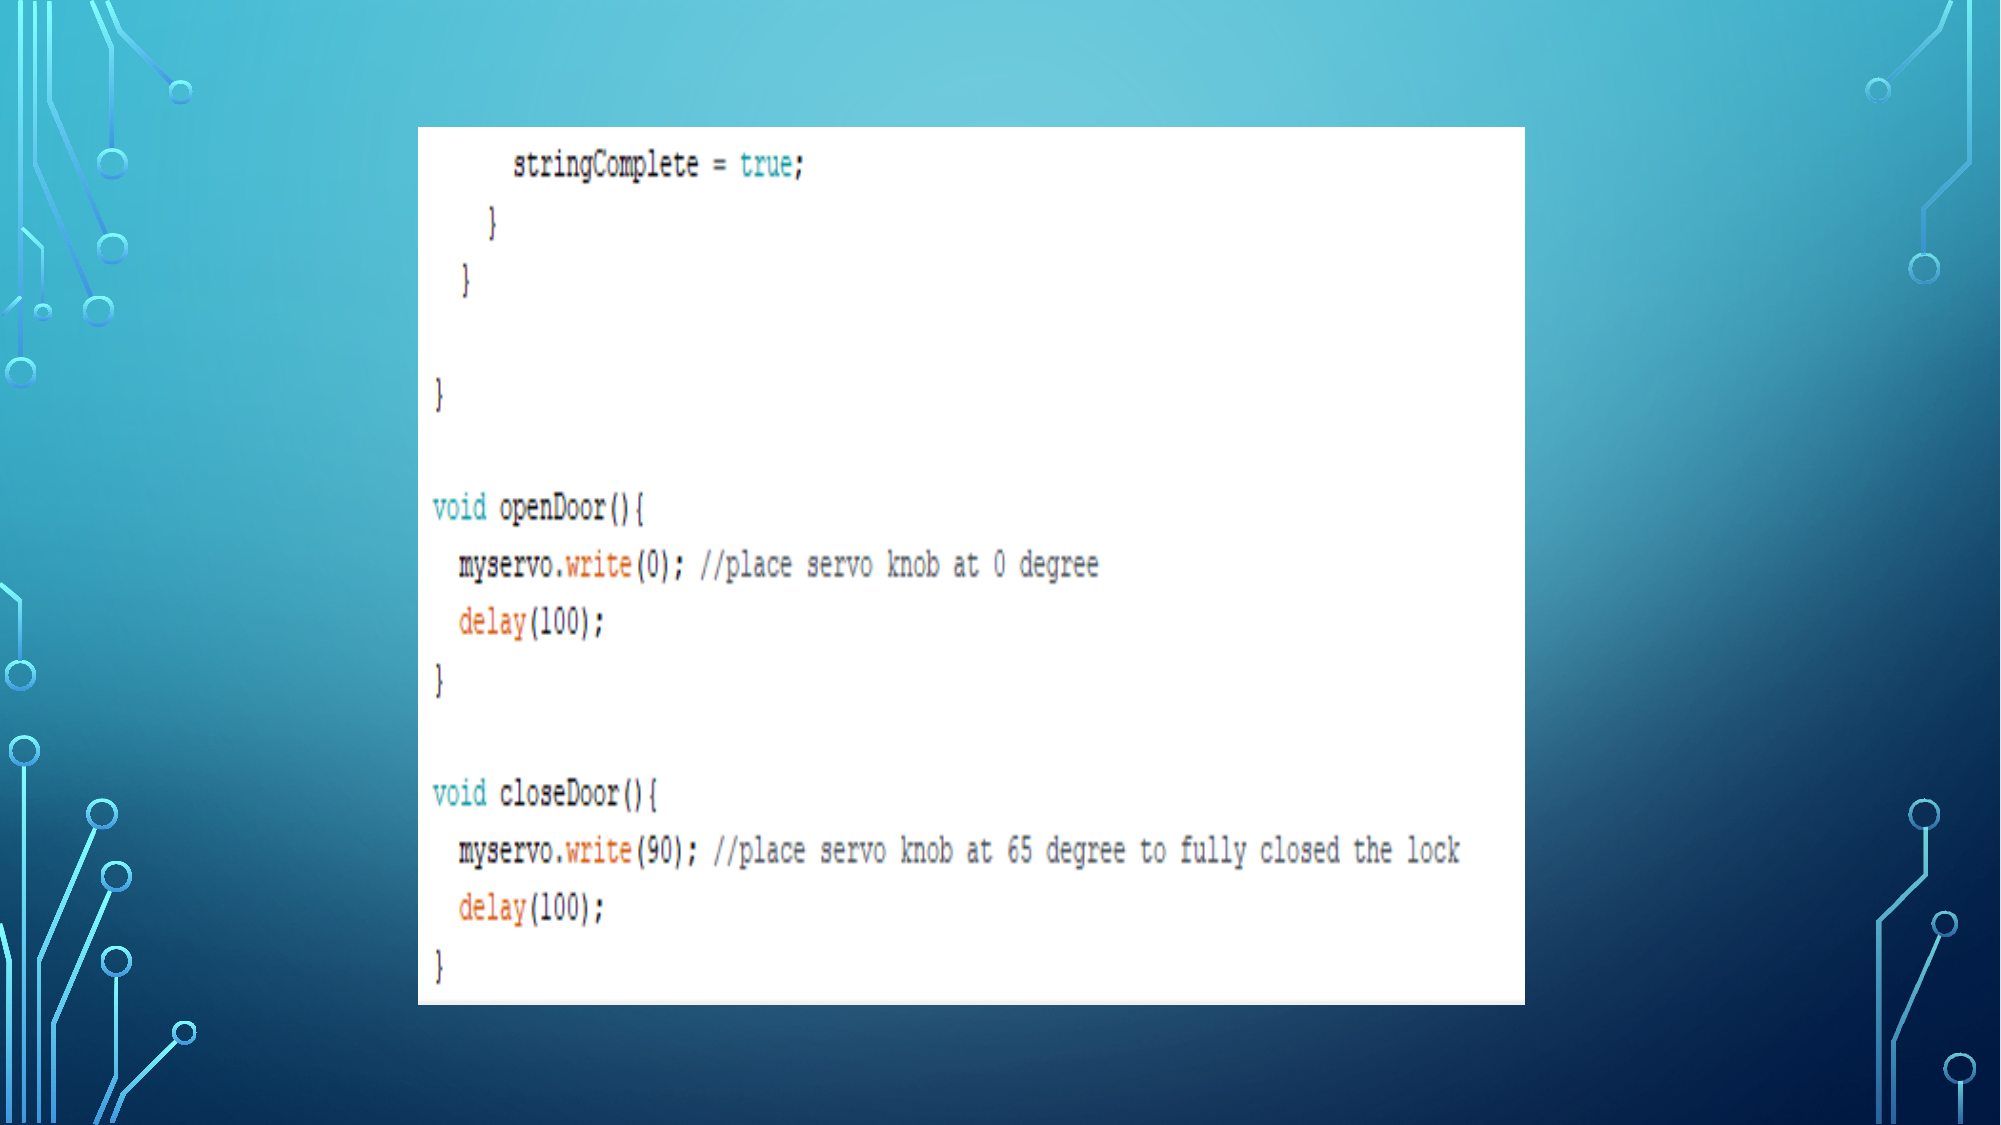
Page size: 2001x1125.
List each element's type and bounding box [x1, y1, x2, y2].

picture [418, 126, 1525, 1005]
